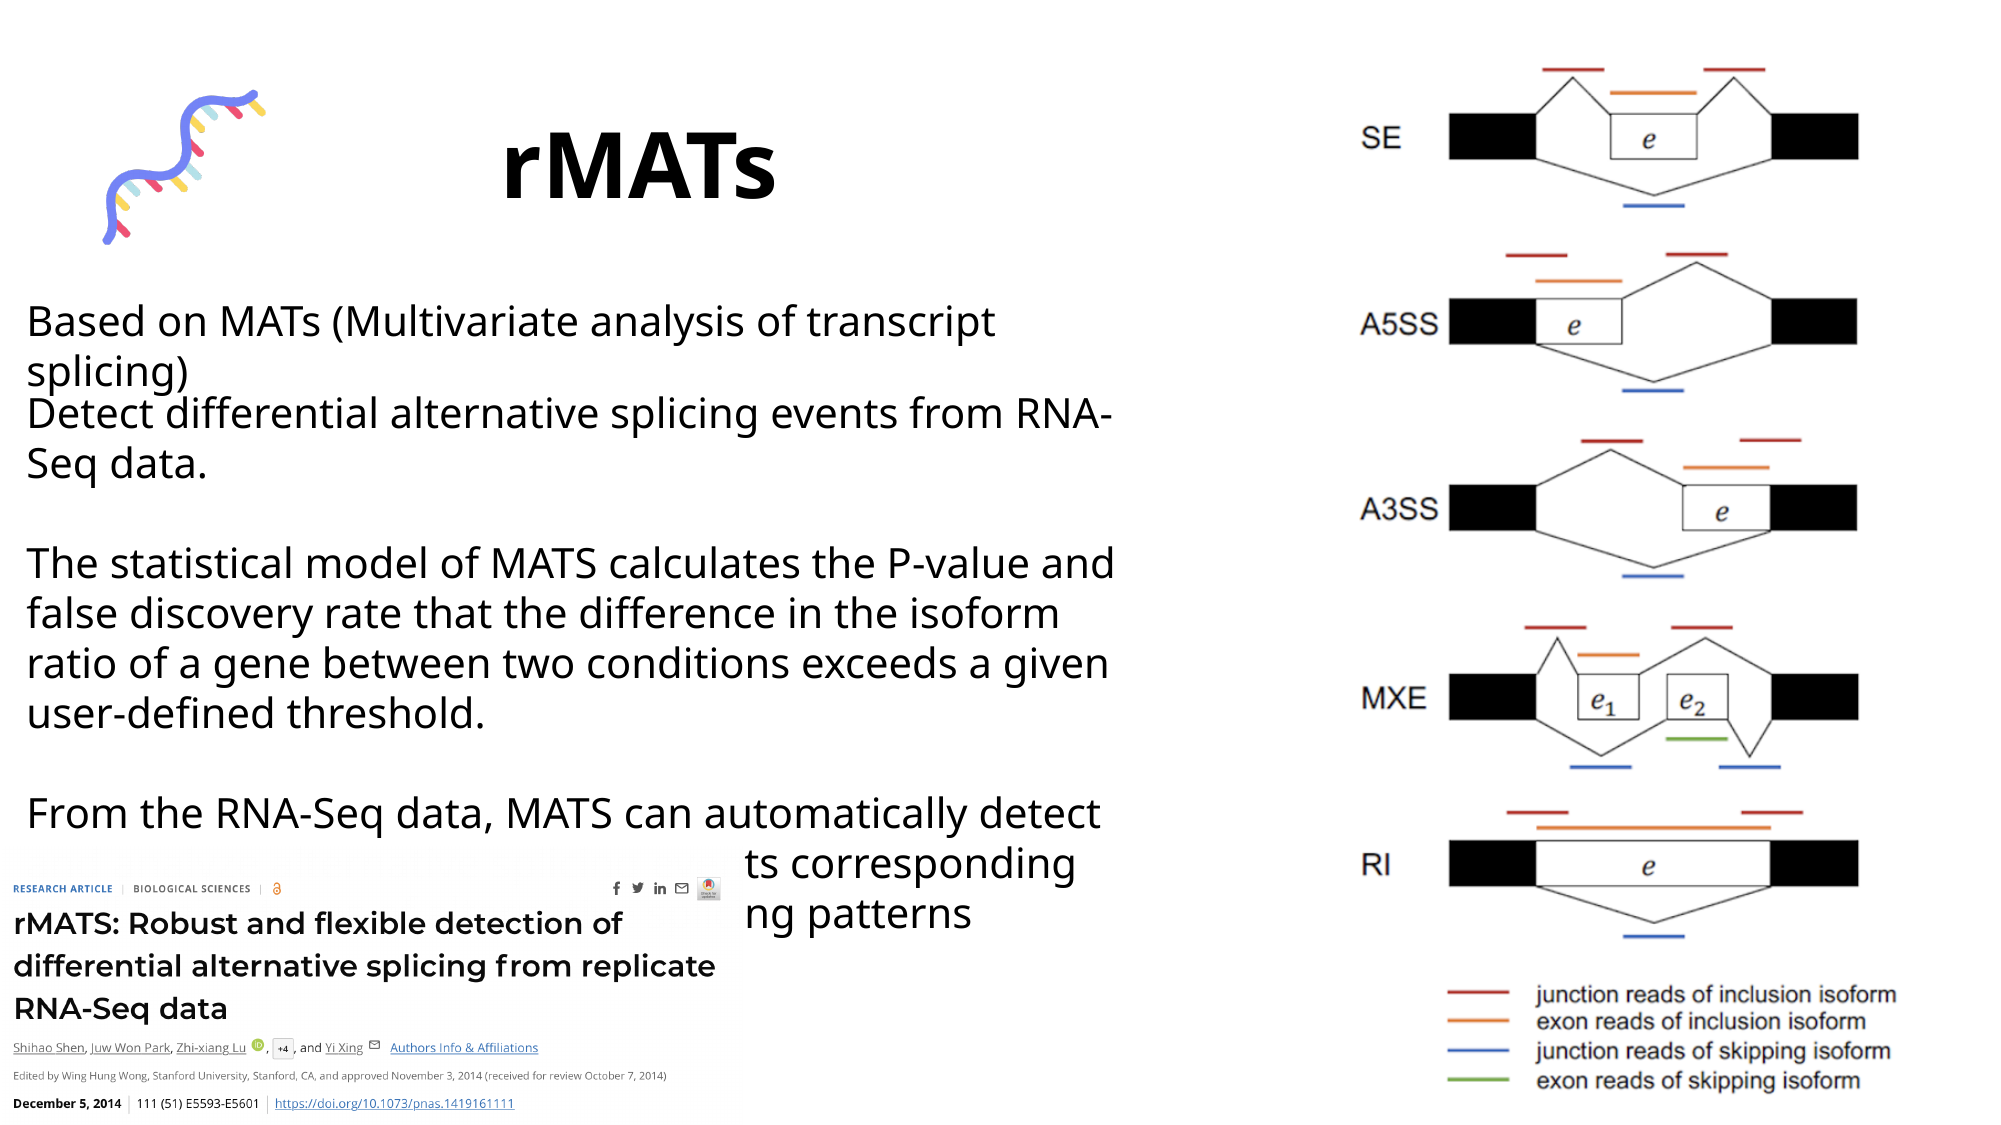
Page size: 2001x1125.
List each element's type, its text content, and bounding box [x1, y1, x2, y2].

text_box Based on MATs (Multivariate analysis of transcript splicing) [11, 287, 1142, 403]
picture [1347, 22, 1909, 1125]
picture [1, 846, 743, 1125]
title rMATs [293, 59, 1142, 278]
picture [57, 44, 293, 280]
text_box Detect differential alternative splicing events from RNA-Seq data. The statistical model of MATS calculates the P-value and false discovery rate that the difference in the isoform ratio of a gene between two conditions exceeds a given user-defined threshold. From the RNA-Seq data, MATS can automatically detect and analyze alternative splicing events corresponding to all major types of alternative splicing patterns [11, 403, 1142, 944]
